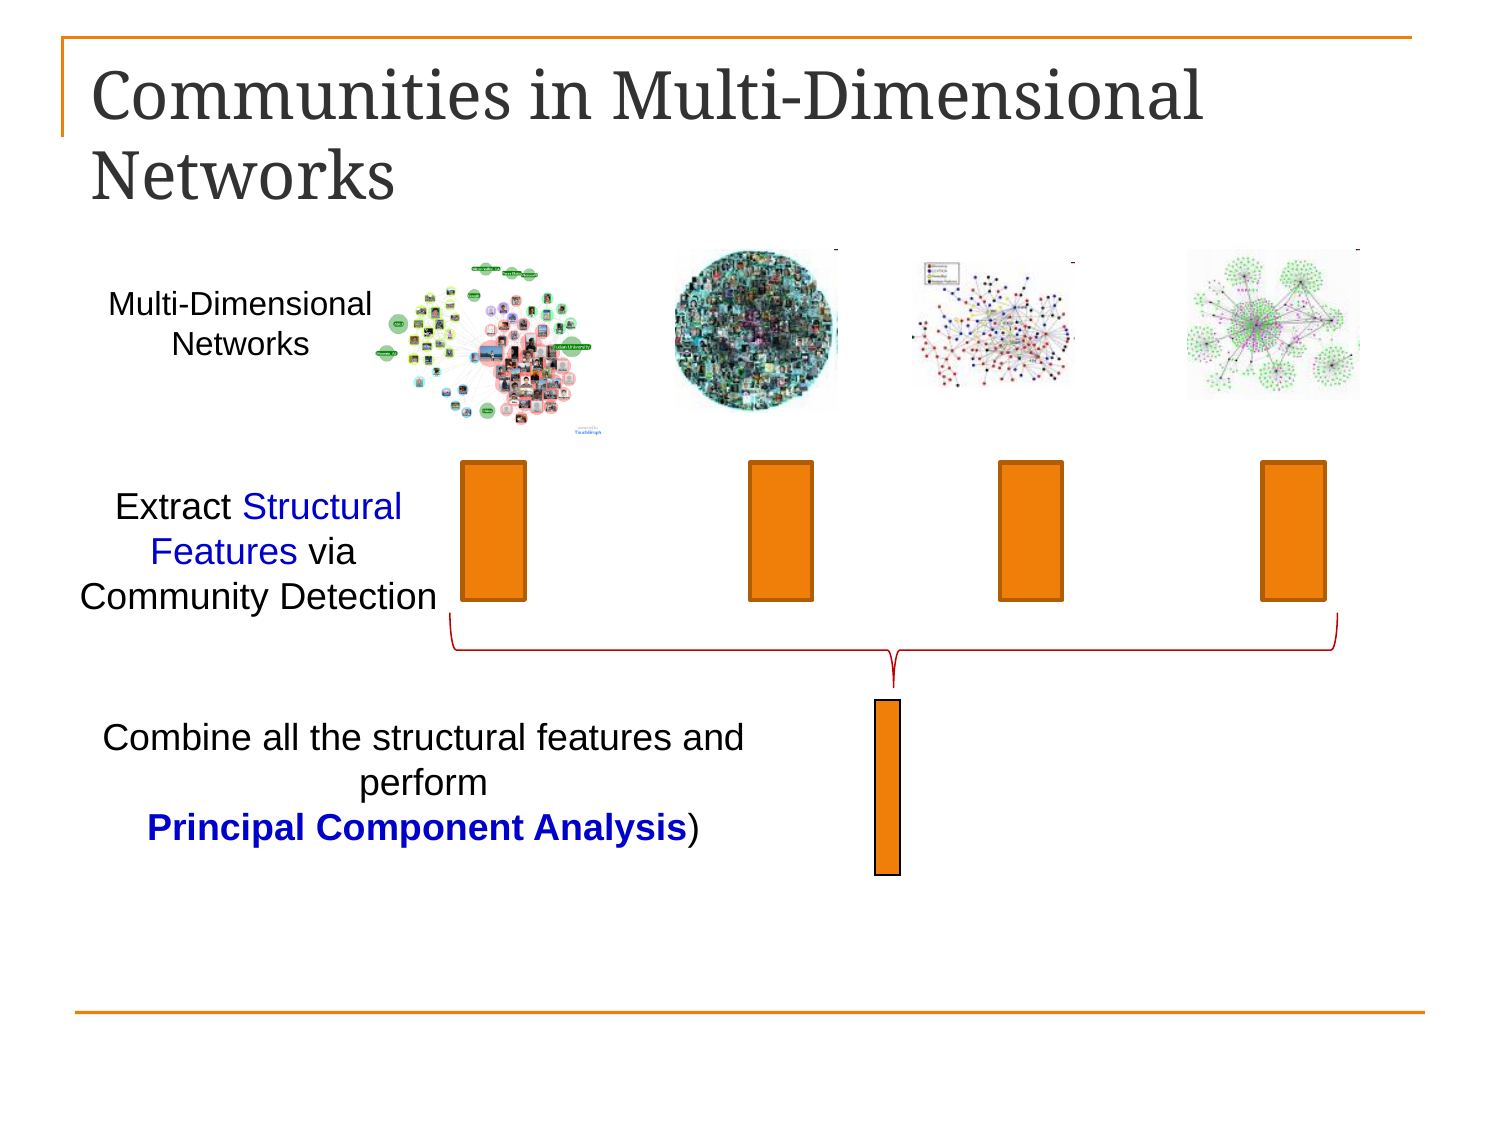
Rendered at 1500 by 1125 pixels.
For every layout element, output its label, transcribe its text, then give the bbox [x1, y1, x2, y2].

text_box Combine all the structural features and perform Principal Component Analysis) [84, 705, 763, 855]
text_box [748, 460, 814, 602]
text_box [875, 699, 900, 875]
text_box Multi-Dimensional Networks [93, 274, 357, 370]
picture [674, 249, 838, 413]
picture [1187, 249, 1360, 401]
text_box [460, 460, 527, 602]
text_box [449, 612, 1339, 689]
picture [912, 262, 1076, 388]
text_box [998, 460, 1064, 602]
picture [362, 249, 605, 438]
title Communities in Multi-Dimensional Networks [74, 45, 1426, 233]
text_box [1260, 460, 1327, 602]
text_box Extract Structural Features via Community Detection [64, 474, 453, 625]
